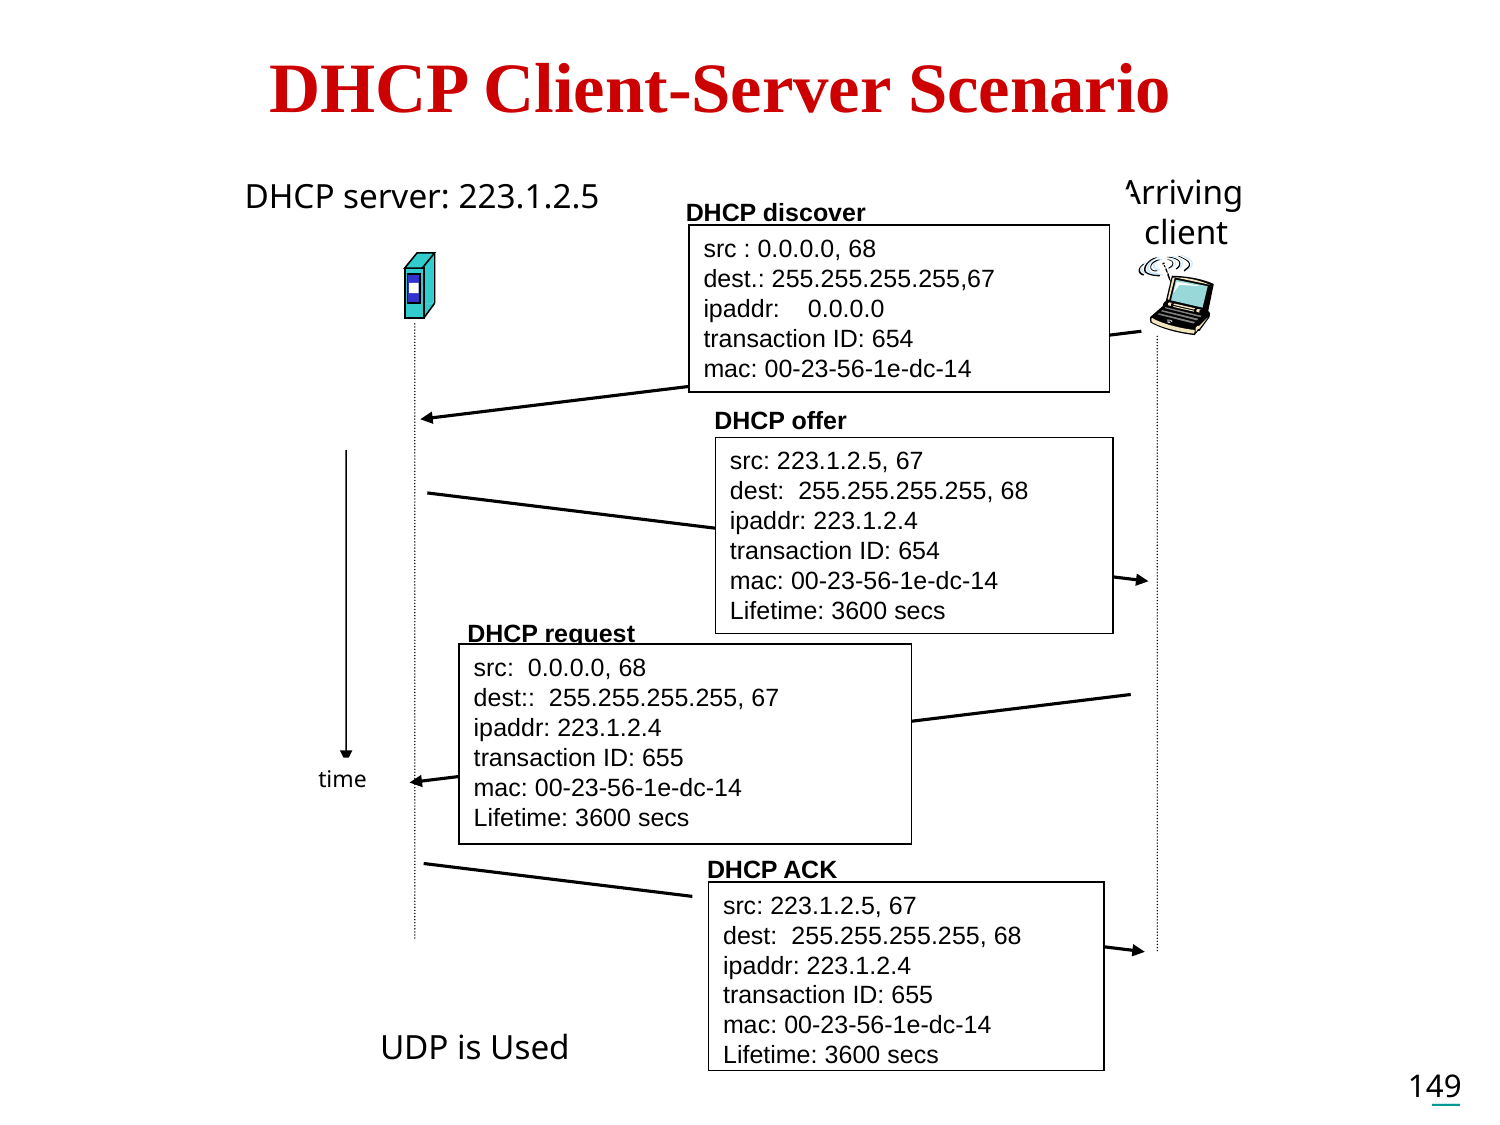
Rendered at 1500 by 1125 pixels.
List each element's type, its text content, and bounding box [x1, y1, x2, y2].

text_box Arriving client [1105, 163, 1259, 259]
text_box [1113, 573, 1149, 586]
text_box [670, 189, 1131, 393]
text_box DHCP offer [699, 400, 1131, 452]
text_box [339, 449, 353, 757]
text_box UDP is Used [365, 1018, 585, 1074]
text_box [404, 252, 435, 319]
text_box time [303, 757, 396, 823]
text_box src: 223.1.2.5, 67 dest: 255.255.255.255, 68 ipaddr: 223.1.2.4 transaction ID: 655 mac: 00-23-56-1e-dc-14 Lifetime: 3600 secs [708, 881, 1105, 1071]
title DHCP Client-Server Scenario [83, 0, 1359, 168]
text_box src: 0.0.0.0, 68 dest:: 255.255.255.255, 67 ipaddr: 223.1.2.4 transaction ID: 655 mac: 00-23-56-1e-dc-14 Lifetime: 3600 secs [459, 643, 912, 844]
text_box [420, 389, 665, 424]
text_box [1138, 254, 1215, 336]
text_box [409, 774, 459, 788]
text_box [1105, 944, 1145, 957]
text_box DHCP request [452, 609, 680, 664]
text_box DHCP ACK [692, 846, 919, 900]
text_box src: 223.1.2.5, 67 dest: 255.255.255.255, 68 ipaddr: 223.1.2.4 transaction ID: 654 mac: 00-23-56-1e-dc-14 Lifetime: 3600 secs [715, 437, 1113, 634]
text_box [346, 1040, 1270, 1101]
text_box DHCP server: 223.1.2.5 [229, 167, 615, 223]
